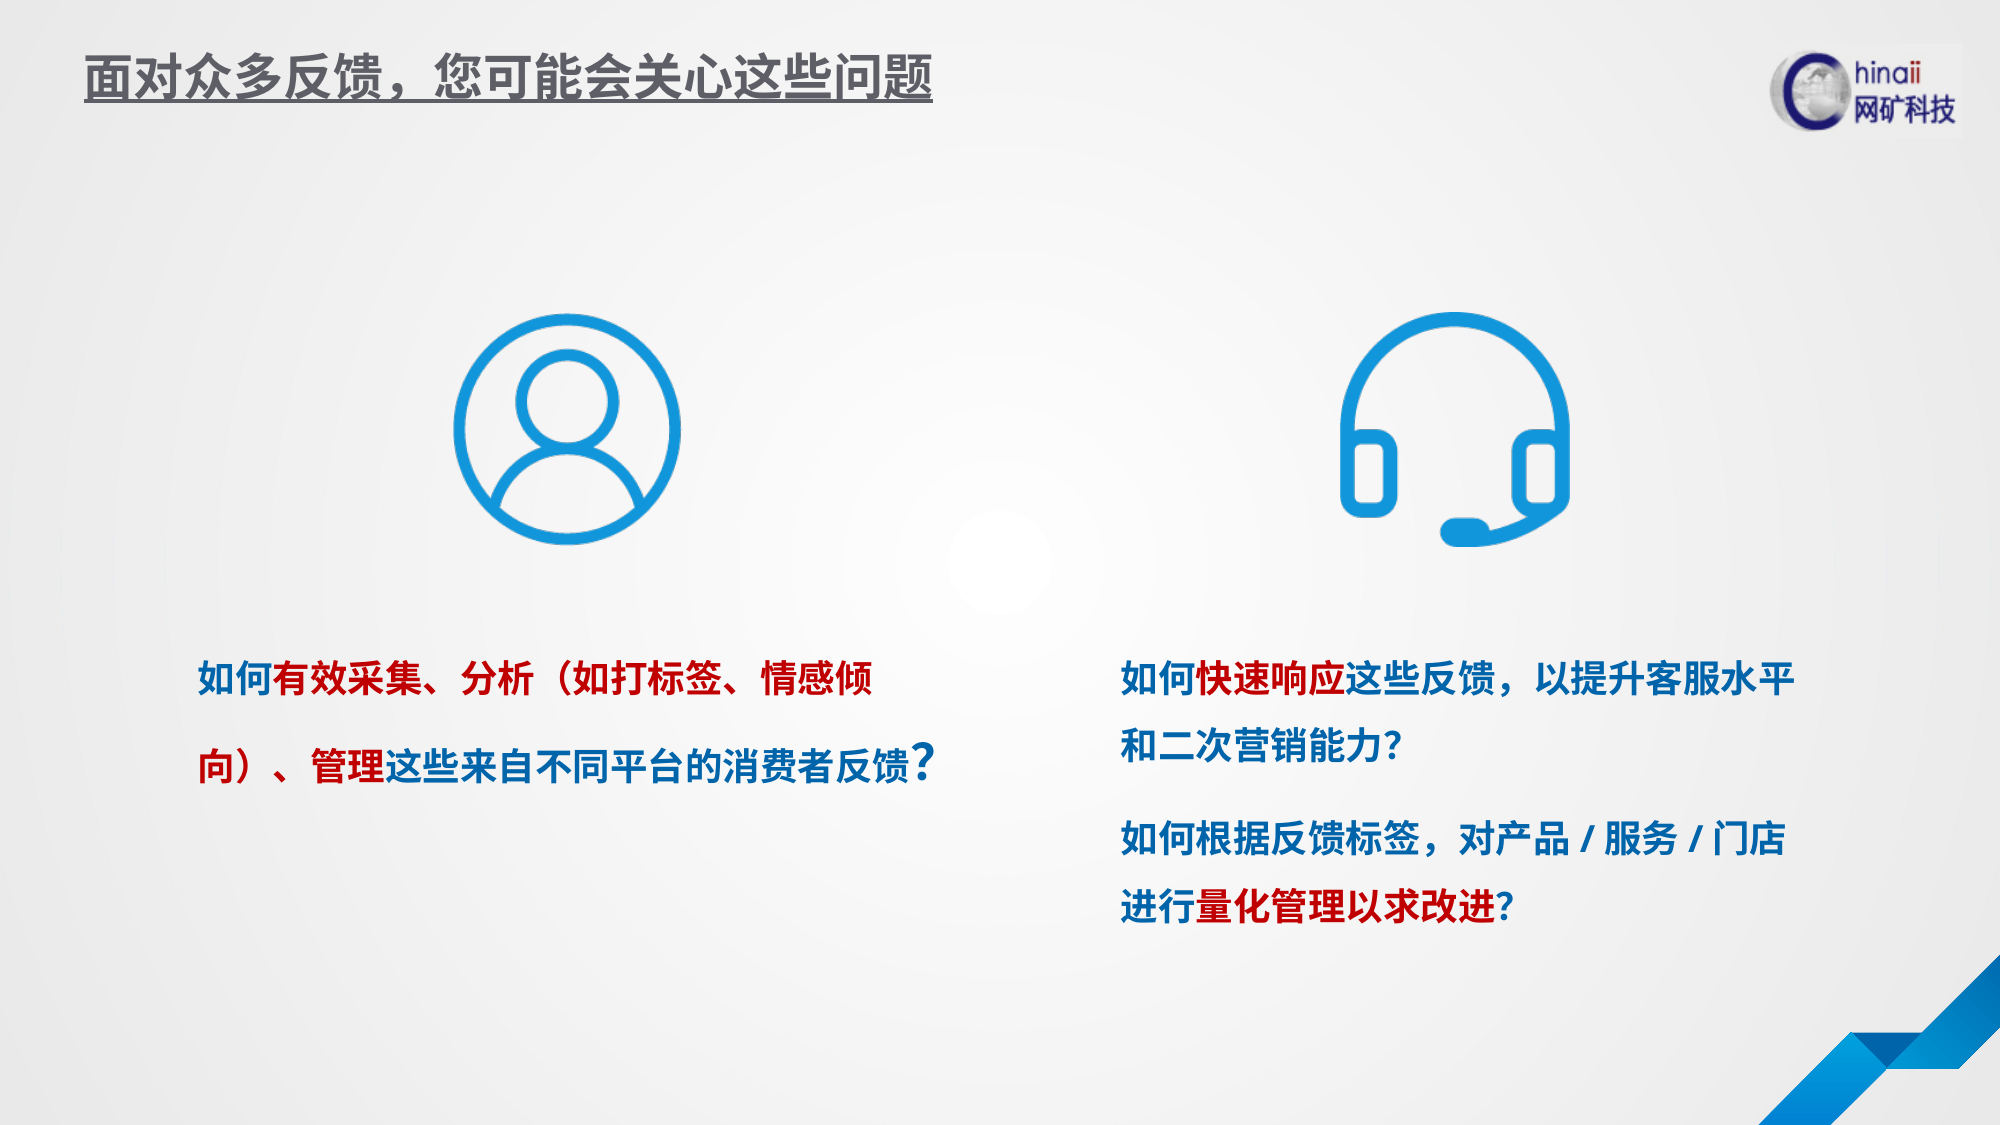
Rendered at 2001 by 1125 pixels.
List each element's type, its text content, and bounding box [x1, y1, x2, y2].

text_box 面对众多反馈，您可能会关心这些问题 [68, 38, 1094, 113]
picture [1767, 44, 1963, 138]
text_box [183, 312, 957, 800]
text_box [1105, 312, 1814, 938]
